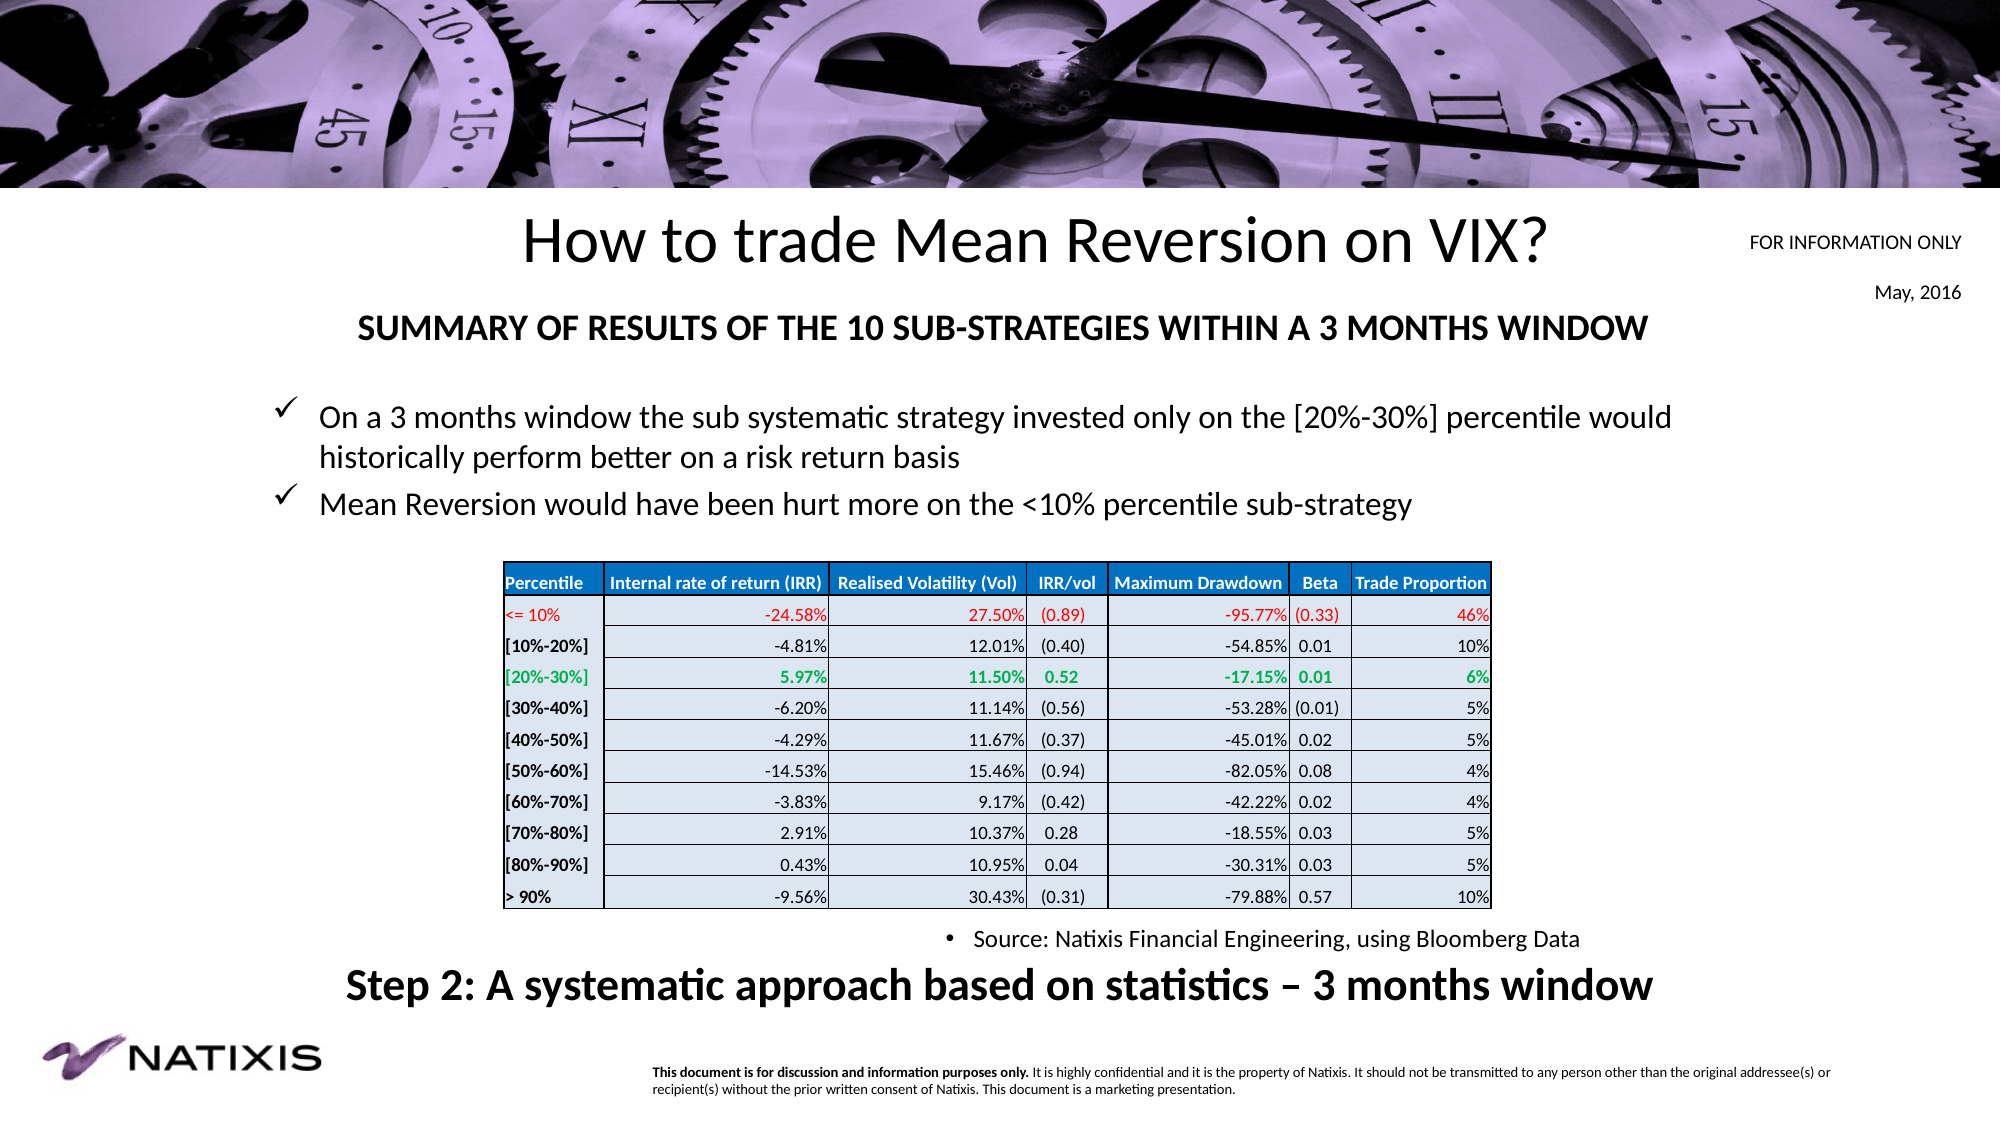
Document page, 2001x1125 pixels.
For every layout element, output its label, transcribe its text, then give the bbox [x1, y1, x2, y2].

table_cell [30%-40%] [505, 688, 603, 720]
table_cell 0.01 [1290, 658, 1351, 688]
table_header Beta [1290, 563, 1351, 594]
list How to trade Mean Reversion on VIX? [0, 188, 2000, 283]
table_header IRR/vol [1027, 563, 1107, 594]
table_cell 4% [1352, 783, 1490, 813]
table_cell 0.57 [1290, 876, 1351, 908]
table_cell [10%-20%] [505, 626, 603, 657]
table_cell > 90% [505, 876, 603, 908]
text_box Step 2: A systematic approach based on statistics – 3 months window [0, 947, 2000, 1017]
table_cell 10% [1352, 626, 1490, 657]
table_cell 11.67% [829, 720, 1026, 750]
table_cell 10% [1352, 876, 1490, 908]
table_cell -45.01% [1109, 720, 1289, 750]
table_cell 5.97% [605, 658, 828, 688]
table_cell -53.28% [1109, 689, 1289, 719]
table_cell 2.91% [605, 814, 828, 844]
table_cell -4.81% [605, 626, 828, 657]
table_cell -4.29% [605, 720, 828, 750]
table_cell -18.55% [1109, 814, 1289, 844]
table_cell (0.37) [1027, 720, 1107, 750]
table_cell <= 10% [505, 596, 603, 626]
table_cell (0.94) [1027, 751, 1107, 782]
table_header Maximum Drawdown [1109, 563, 1288, 594]
table_cell -82.05% [1109, 751, 1289, 782]
table_cell (0.89) [1027, 596, 1107, 625]
table_cell (0.33) [1290, 596, 1351, 625]
table_cell -24.58% [605, 596, 828, 625]
table_cell -30.31% [1109, 845, 1289, 875]
table_cell 0.03 [1290, 814, 1351, 844]
table_cell 4% [1352, 751, 1490, 782]
table_cell -79.88% [1109, 876, 1289, 908]
table_cell 15.46% [829, 751, 1026, 782]
table_cell -14.53% [605, 751, 828, 782]
table_cell -17.15% [1109, 658, 1289, 688]
table_cell [40%-50%] [505, 720, 603, 751]
table_cell (0.31) [1027, 876, 1107, 908]
table_cell 10.37% [829, 814, 1026, 844]
table_cell 0.43% [605, 845, 828, 875]
table_cell 10.95% [829, 845, 1026, 875]
table_cell [80%-90%] [505, 845, 603, 876]
table_header Realised Volatility (Vol) [830, 563, 1026, 594]
text_box Source: Natixis Financial Engineering, using Bloomberg Data [930, 915, 1630, 955]
table_cell 5% [1352, 689, 1490, 719]
table_cell 0.03 [1290, 845, 1351, 875]
table_cell -54.85% [1109, 626, 1289, 657]
table_cell 0.08 [1290, 751, 1351, 782]
table_cell (0.40) [1027, 626, 1107, 657]
table_cell [50%-60%] [505, 751, 603, 782]
table_cell -9.56% [605, 876, 828, 908]
table_cell (0.56) [1027, 689, 1107, 719]
table_cell 5% [1352, 814, 1490, 844]
table_cell 30.43% [829, 876, 1026, 908]
table_cell 0.02 [1290, 783, 1351, 813]
table_cell 0.01 [1290, 626, 1351, 657]
table_cell 11.14% [829, 689, 1026, 719]
picture [17, 1017, 372, 1105]
table_cell 12.01% [829, 626, 1026, 657]
table_cell [60%-70%] [505, 782, 603, 813]
table_cell 5% [1352, 845, 1490, 875]
table_cell 9.17% [829, 783, 1026, 813]
table_cell 0.02 [1290, 720, 1351, 750]
table_cell -3.83% [605, 783, 828, 813]
table_cell 46% [1352, 596, 1490, 625]
table_cell -42.22% [1109, 783, 1289, 813]
table_cell 27.50% [829, 596, 1026, 625]
table_header Trade Proportion [1352, 563, 1490, 594]
table_cell 5% [1352, 720, 1490, 750]
table_cell 0.28 [1027, 814, 1107, 844]
table_cell (0.42) [1027, 783, 1107, 813]
text_box SUMMARY OF RESULTS OF THE 10 SUB-STRATEGIES WITHIN A 3 MONTHS WINDOW On a 3 months window the sub systematic strategy invested only on the [20%-30%] percentile would historically perform better on a risk return basis Mean Reversion would have been hurt more on the <10% percentile sub-strategy [255, 293, 1752, 540]
table_cell 0.52 [1027, 658, 1107, 688]
table_cell [70%-80%] [505, 813, 603, 845]
table_header Internal rate of return (IRR) [605, 563, 828, 594]
table_cell -6.20% [605, 689, 828, 719]
table_cell 6% [1352, 658, 1490, 688]
table_cell (0.01) [1290, 689, 1351, 719]
table_cell [20%-30%] [505, 657, 603, 688]
table_cell 0.04 [1027, 845, 1107, 875]
table_header Percentile [505, 563, 603, 594]
table_cell 11.50% [829, 658, 1026, 688]
table_cell -95.77% [1109, 596, 1289, 625]
